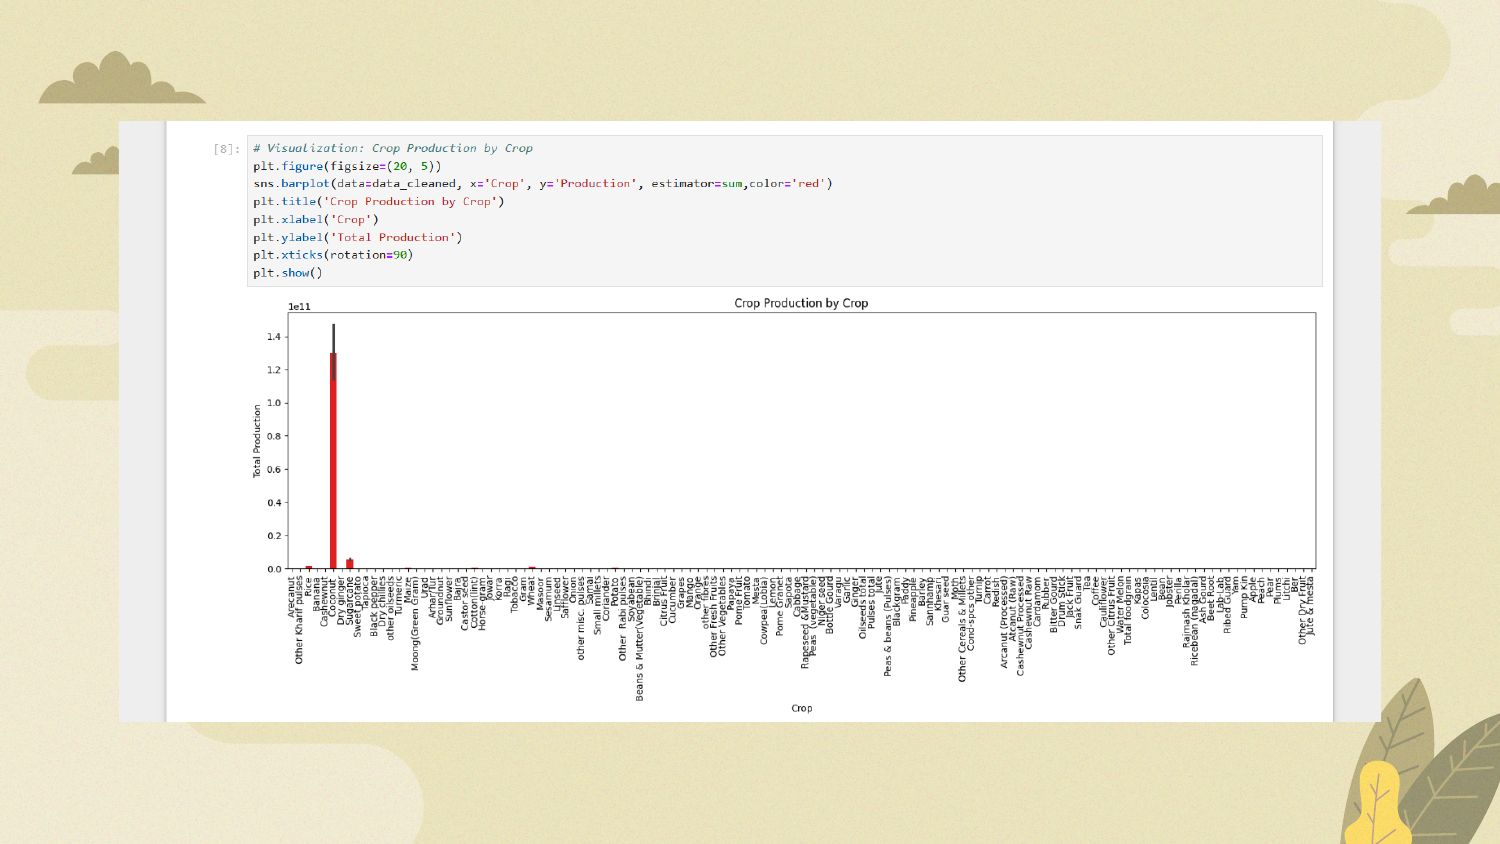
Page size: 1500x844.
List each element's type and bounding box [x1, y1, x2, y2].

picture [118, 121, 1382, 723]
